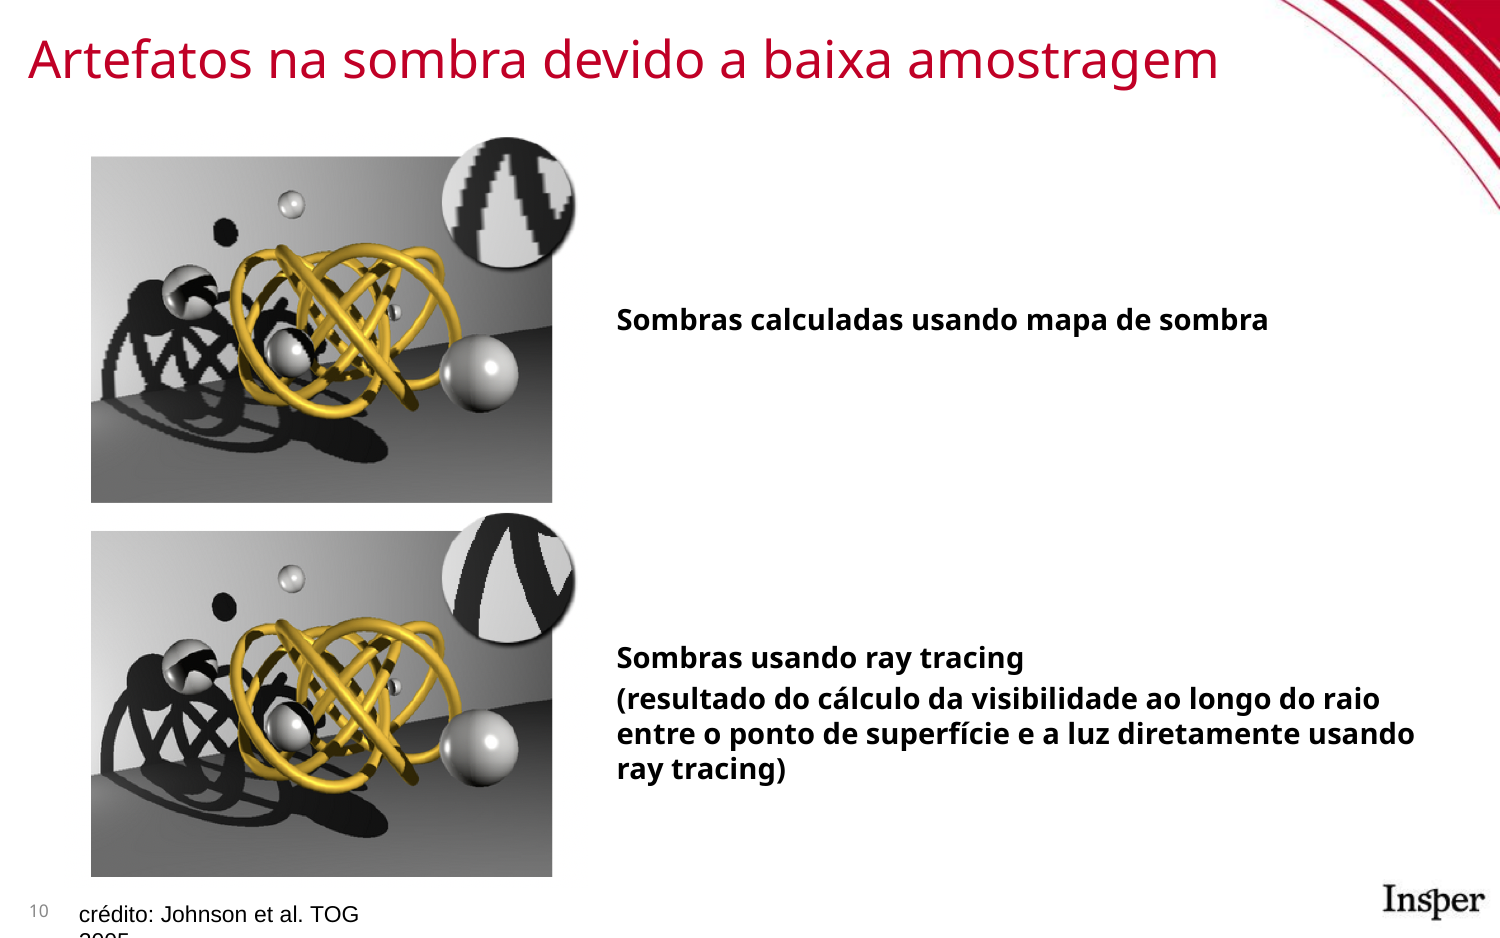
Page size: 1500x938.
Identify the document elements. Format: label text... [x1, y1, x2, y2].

text_box Sombras usando ray tracing (resultado do cálculo da visibilidade ao longo do raio entre o ponto de superfície e a luz diretamente usando ray tracing) [601, 631, 1447, 838]
list Sombras calculadas usando mapa de sombra [601, 293, 1447, 378]
slide_number 10 [0, 887, 78, 938]
text_box crédito: Johnson et al. TOG 2005 [64, 898, 401, 935]
title Artefatos na sombra devido a baixa amostragem [13, 18, 1397, 104]
picture [63, 0, 1500, 938]
